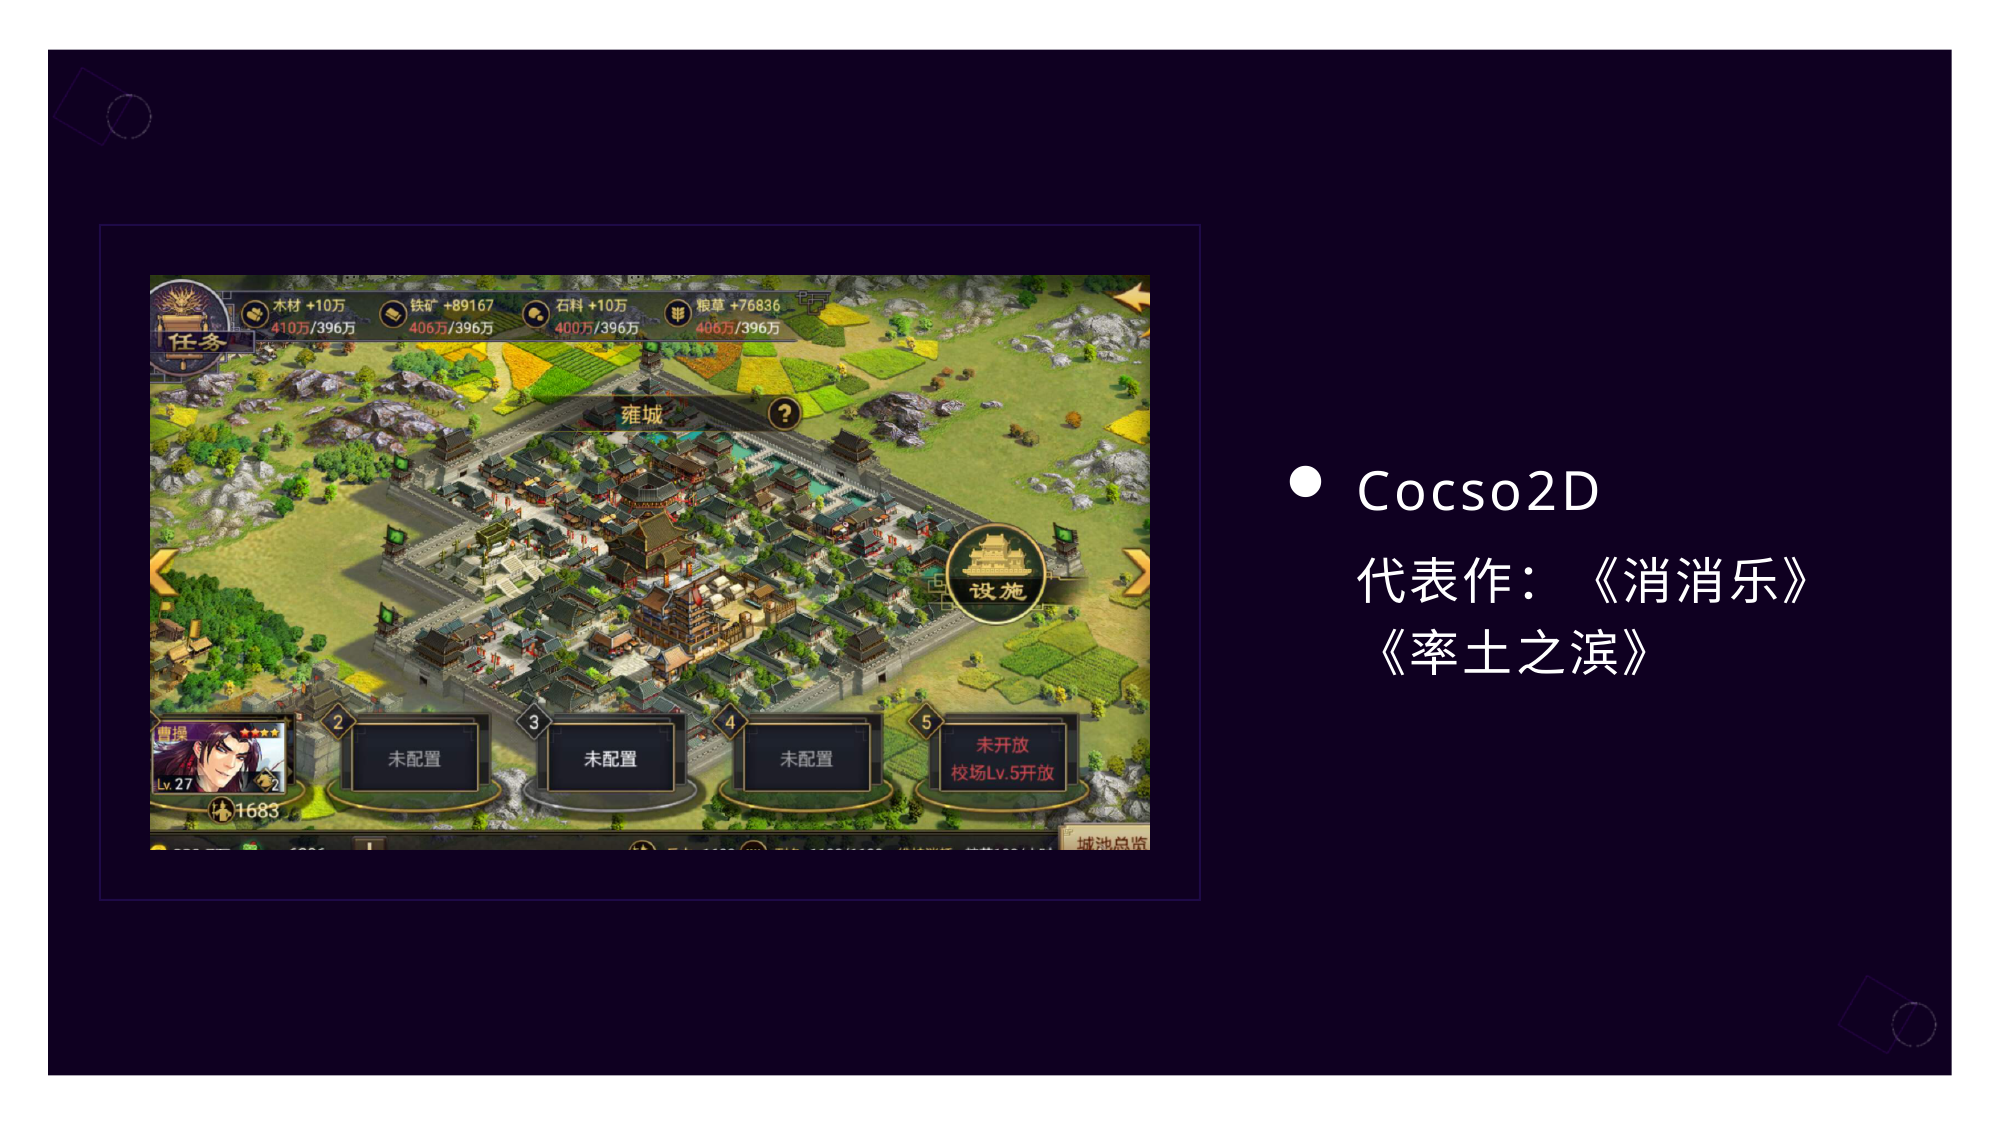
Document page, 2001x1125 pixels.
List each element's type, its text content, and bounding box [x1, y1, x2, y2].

text_box Cocso2D 代表作：《消消乐》《率土之滨》 [1275, 425, 1900, 700]
picture [48, 49, 167, 168]
picture [149, 274, 1150, 851]
picture [1833, 957, 1952, 1076]
text_box [47, 49, 1953, 1076]
text_box [99, 224, 1201, 901]
